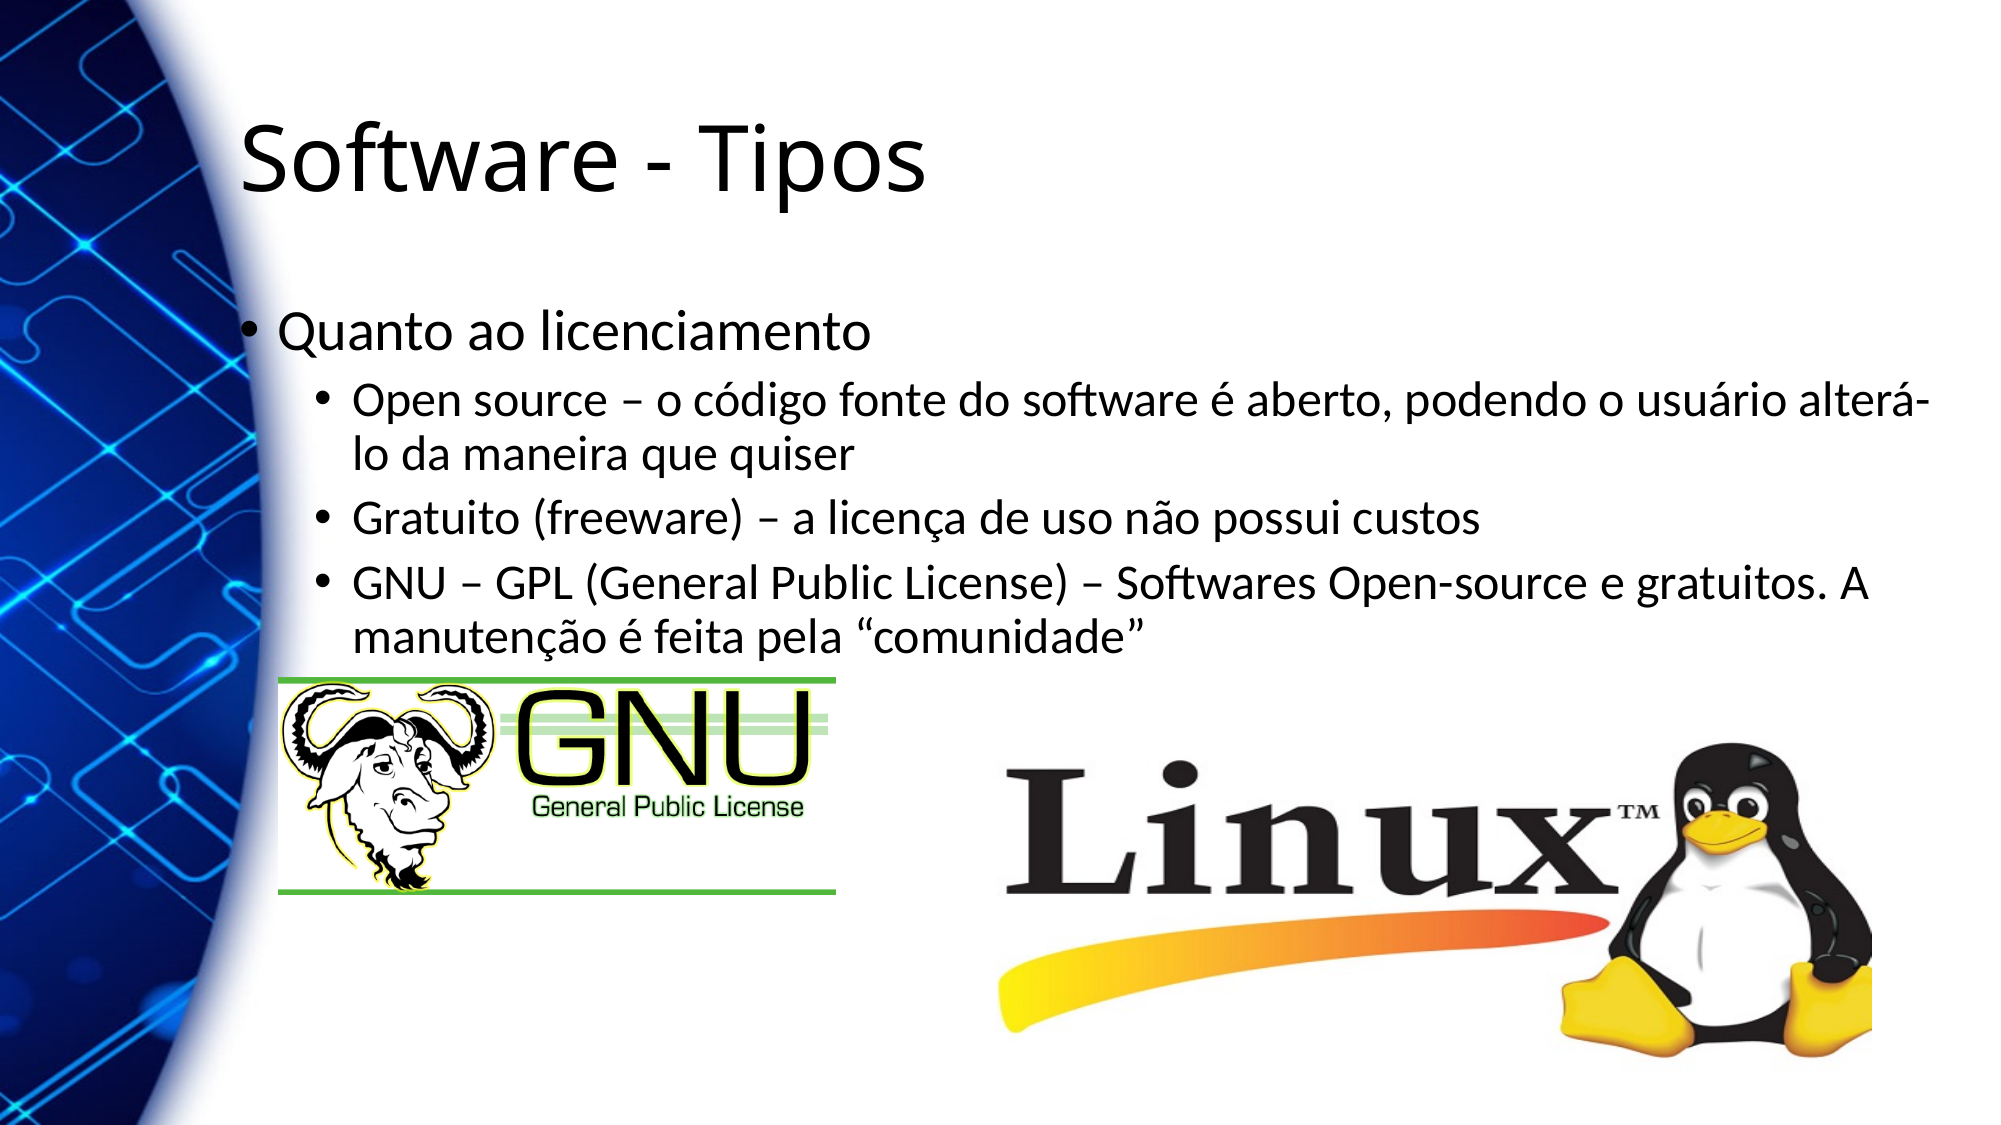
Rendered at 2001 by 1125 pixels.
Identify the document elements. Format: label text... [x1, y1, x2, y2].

picture [0, 0, 2000, 1125]
list Quanto ao licenciamento Open source – o código fonte do software é aberto, podendo o usuário alterá-lo da maneira que quiser Gratuito (freeware) – a licença de uso não possui custos GNU – GPL (General Public License) – Softwares Open-source e gratuitos. A manutenção é feita pela “comunidade” [224, 292, 1950, 1007]
picture [17, 593, 27, 600]
title Software - Tipos [224, 53, 1950, 271]
